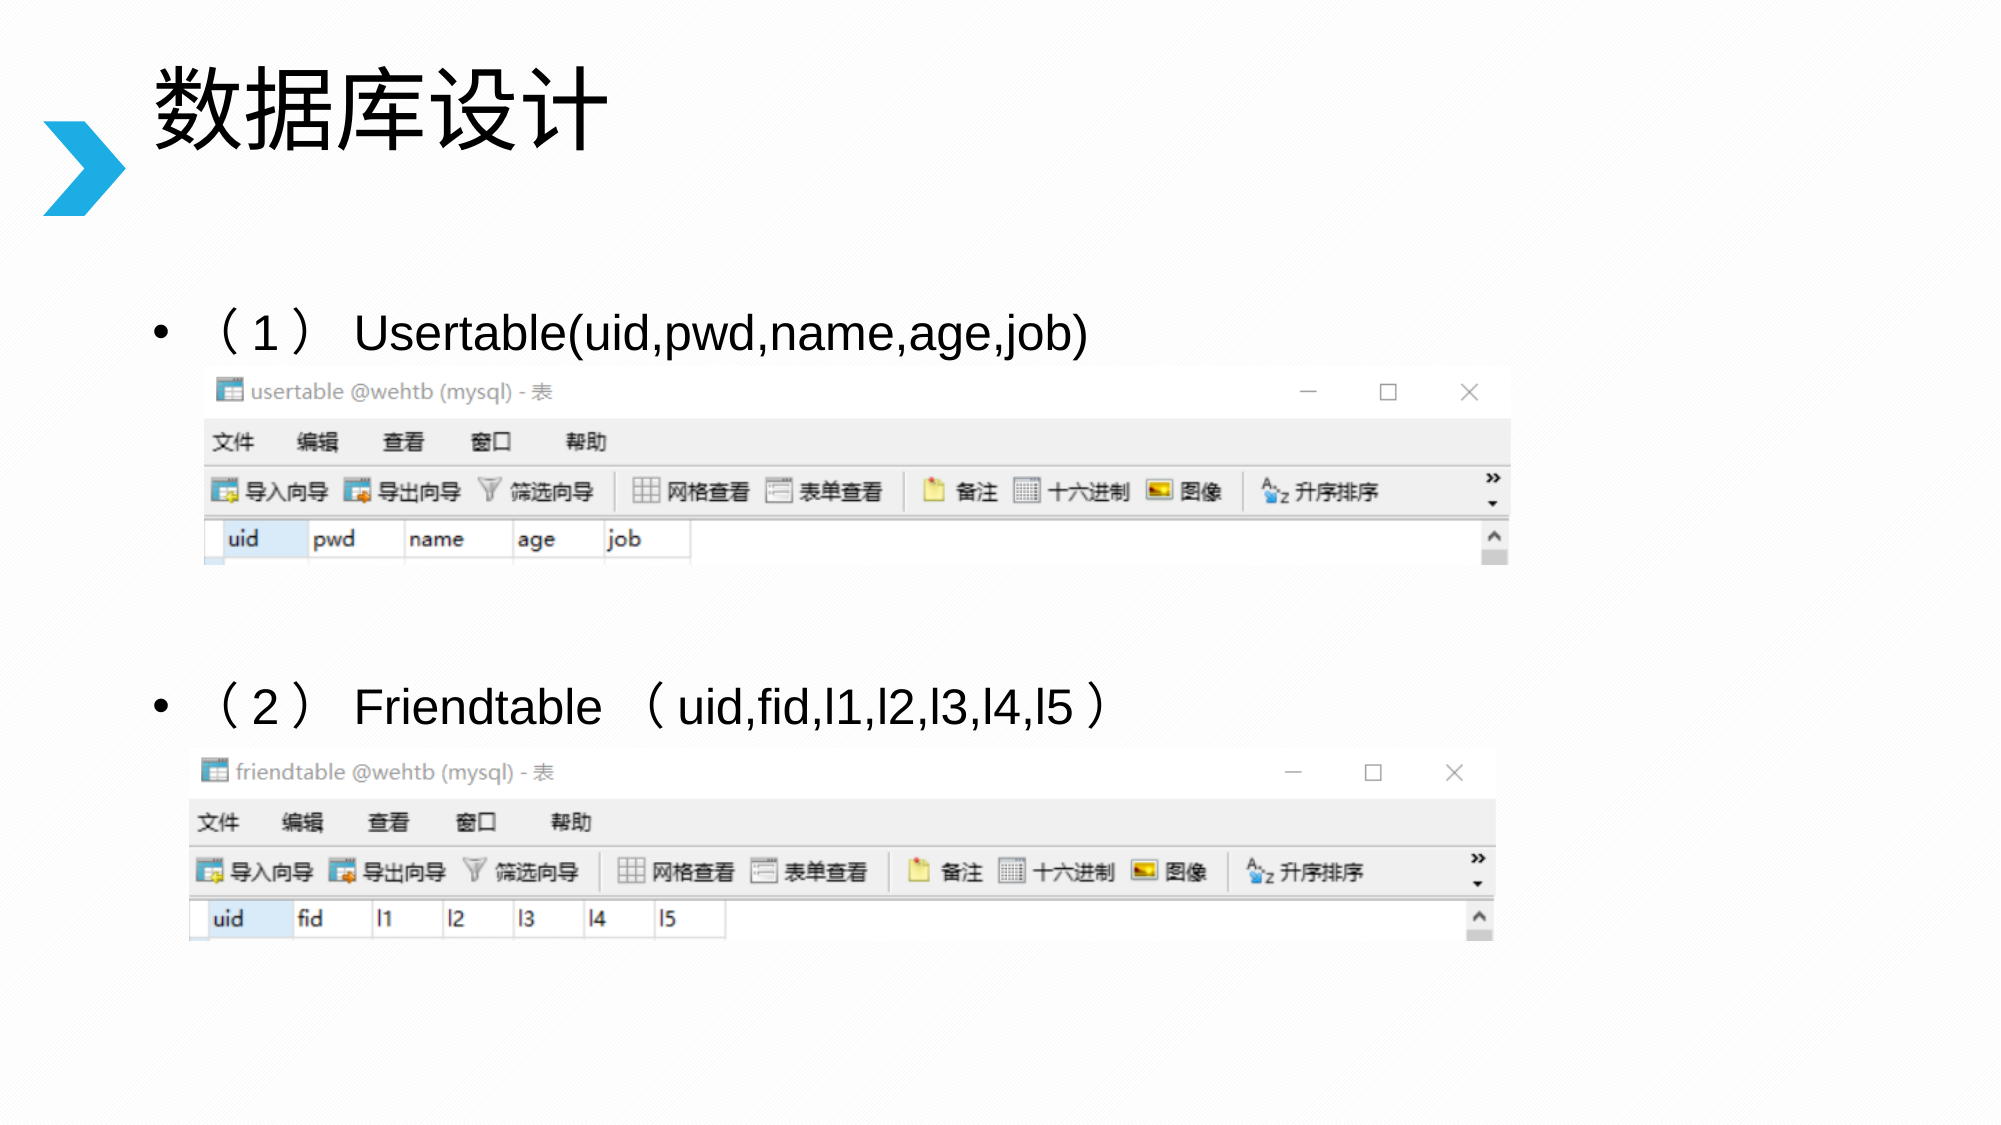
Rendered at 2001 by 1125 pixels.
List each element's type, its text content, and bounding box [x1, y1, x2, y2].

list （1）Usertable(uid,pwd,name,age,job) （2）Friendtable（uid,fid,l1,l2,l3,l4,l5） [137, 299, 1863, 1014]
title 数据库设计 [137, 59, 1863, 278]
picture [189, 748, 1496, 942]
picture [204, 366, 1511, 565]
